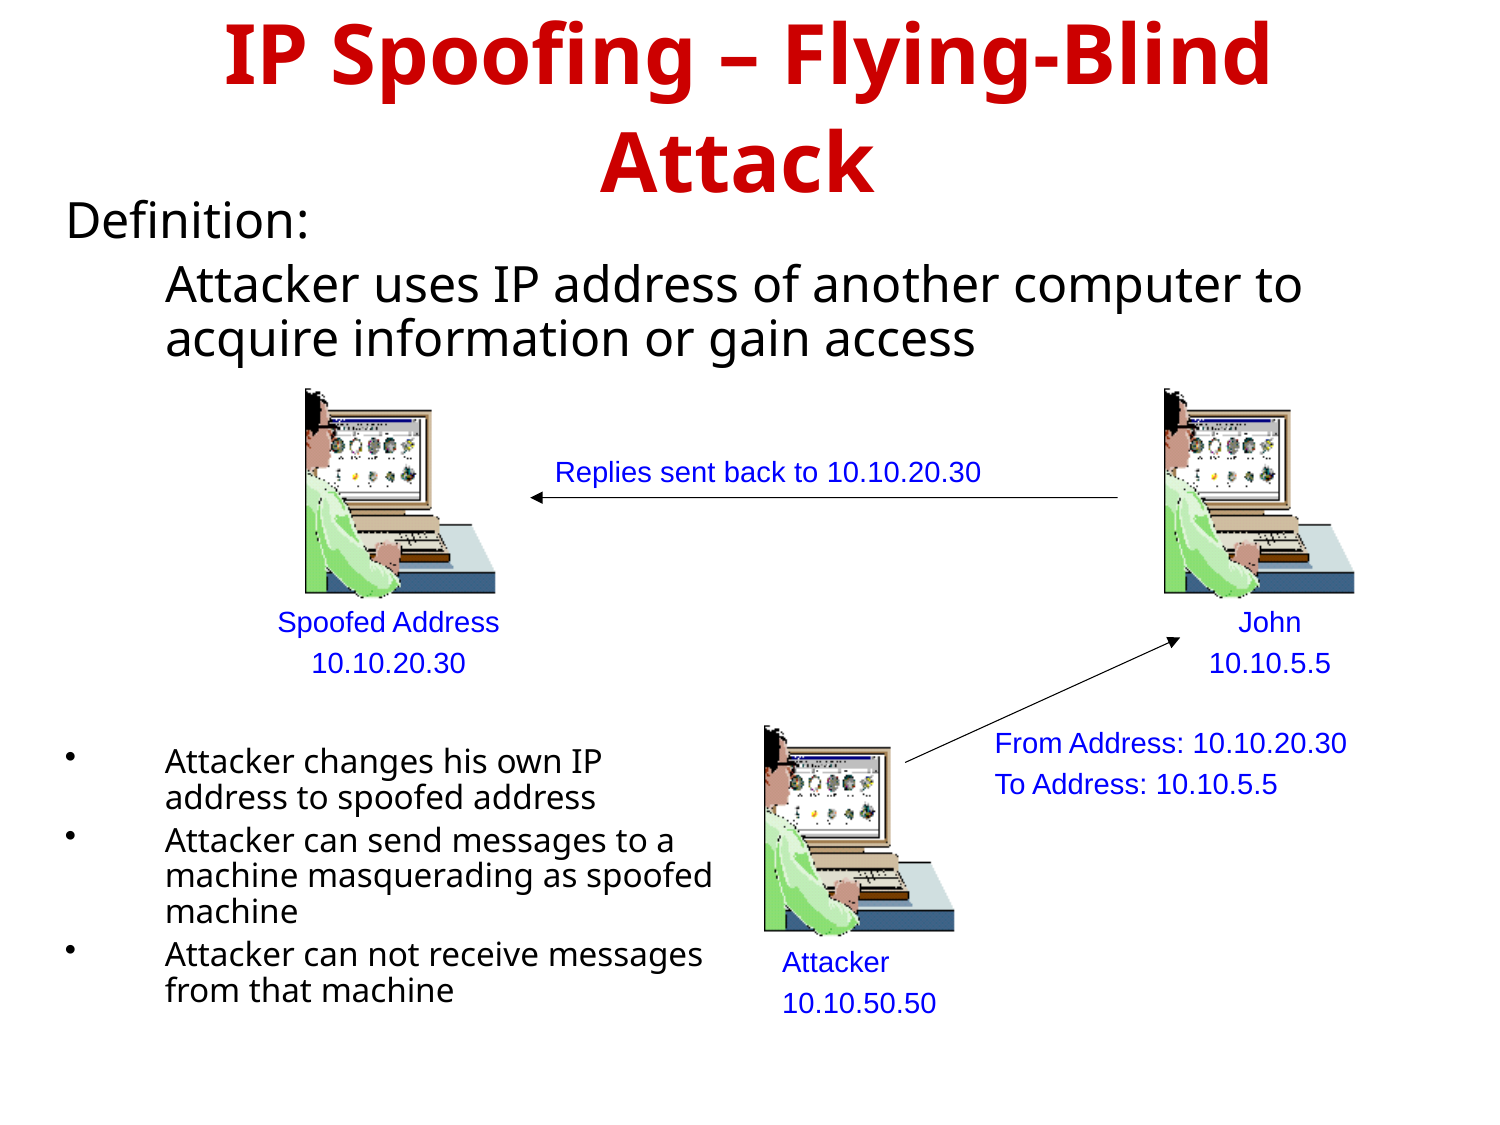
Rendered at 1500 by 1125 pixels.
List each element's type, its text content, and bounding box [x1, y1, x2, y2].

text_box [530, 492, 1118, 504]
picture [1164, 387, 1356, 601]
list Definition: Attacker uses IP address of another computer to acquire information or gain access [50, 187, 1500, 388]
text_box [1007, 636, 1181, 716]
text_box From Address: 10.10.20.30 To Address: 10.10.5.5 [979, 716, 1363, 808]
text_box IP Spoofing – Flying-Blind Attack [112, 12, 1388, 200]
picture [304, 387, 497, 601]
text_box Spoofed Address 10.10.20.30 [262, 595, 516, 687]
text_box Replies sent back to 10.10.20.30 [540, 445, 997, 496]
text_box Attacker changes his own IP address to spoofed address Attacker can send messages to a machine masquerading as spoofed machine Attacker can not receive messages from that machine [50, 737, 750, 1050]
text_box Attacker 10.10.50.50 [767, 946, 952, 1027]
picture [764, 724, 956, 938]
text_box John 10.10.5.5 [1194, 608, 1346, 687]
